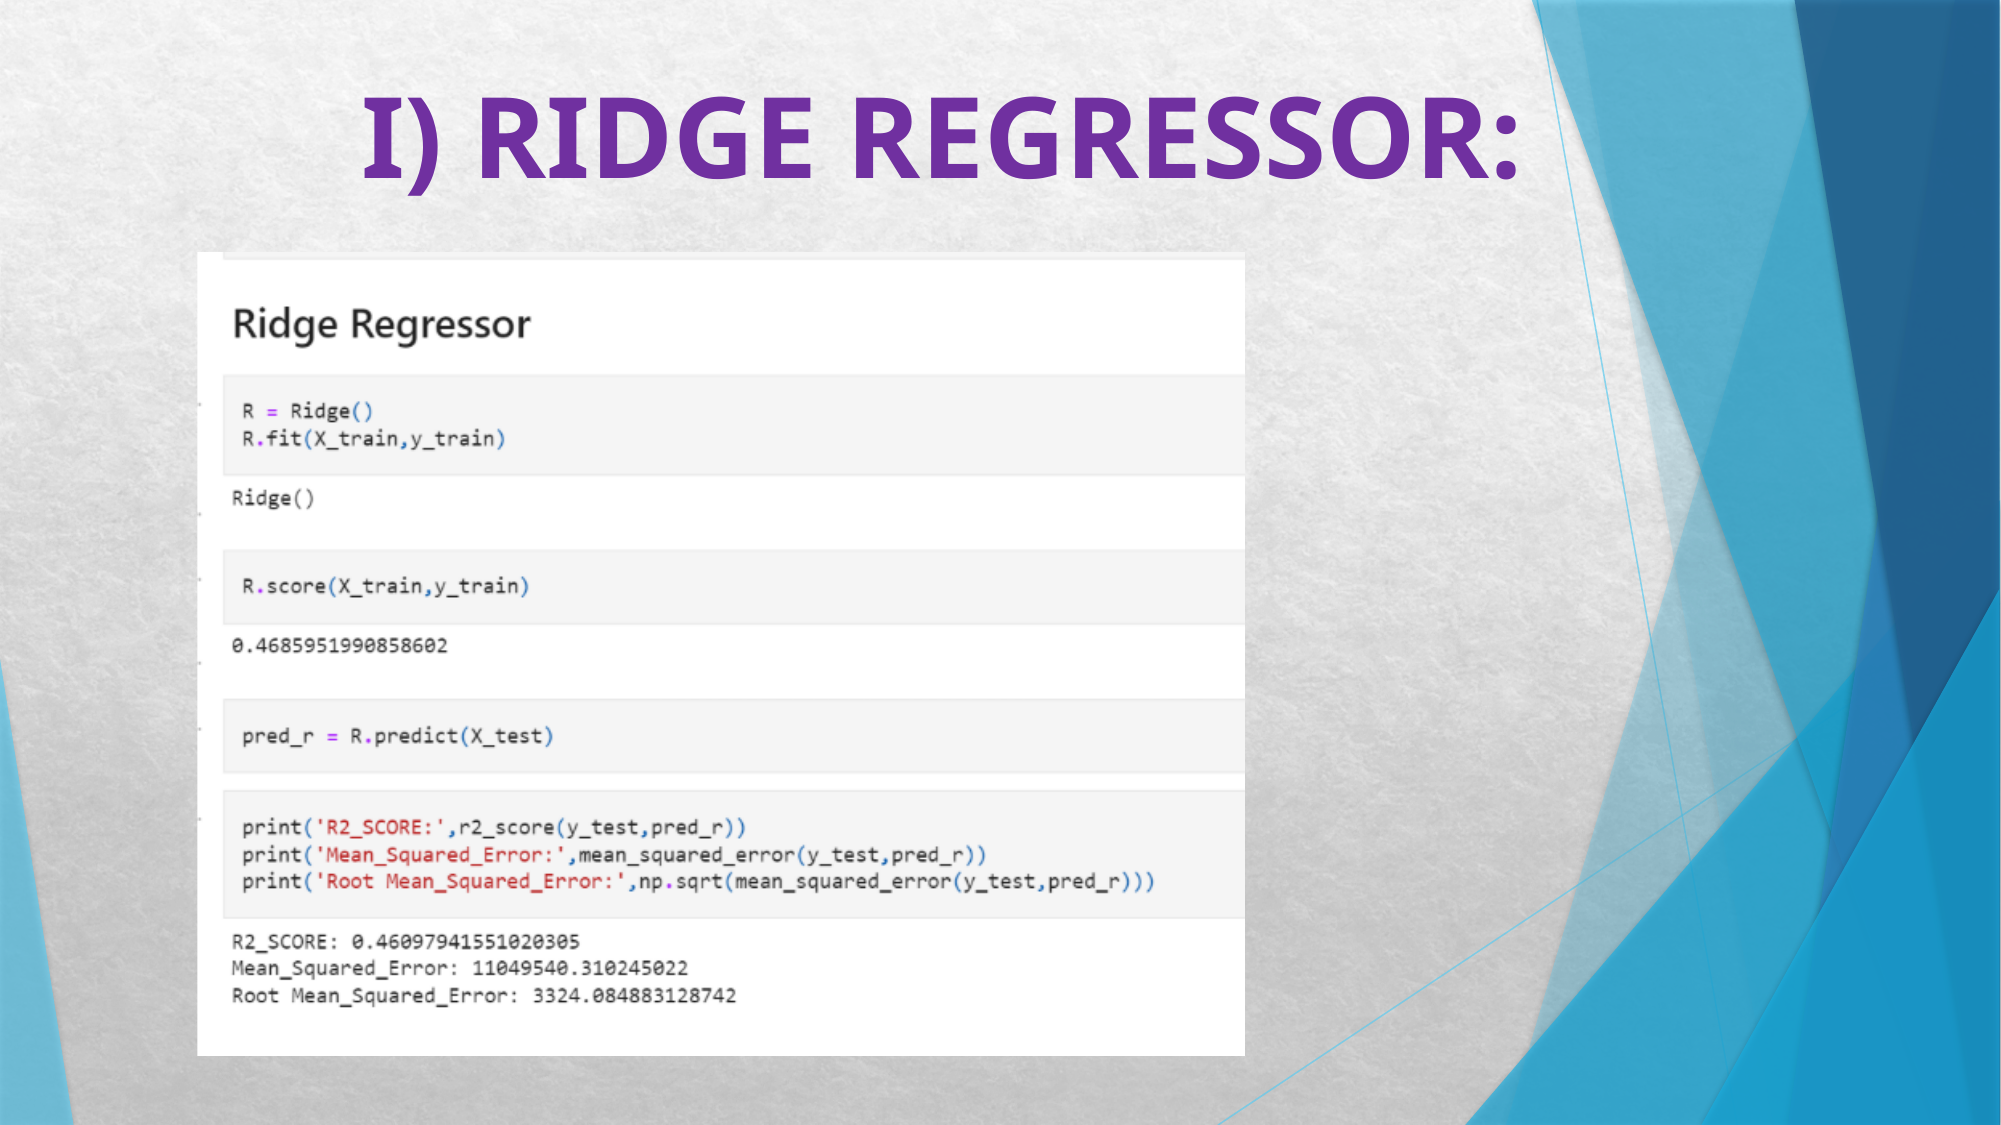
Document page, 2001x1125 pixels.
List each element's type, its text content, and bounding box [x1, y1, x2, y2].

title I) RIDGE REGRESSOR: [96, 58, 1788, 173]
picture [196, 252, 1246, 1057]
list [44, 219, 1570, 1090]
